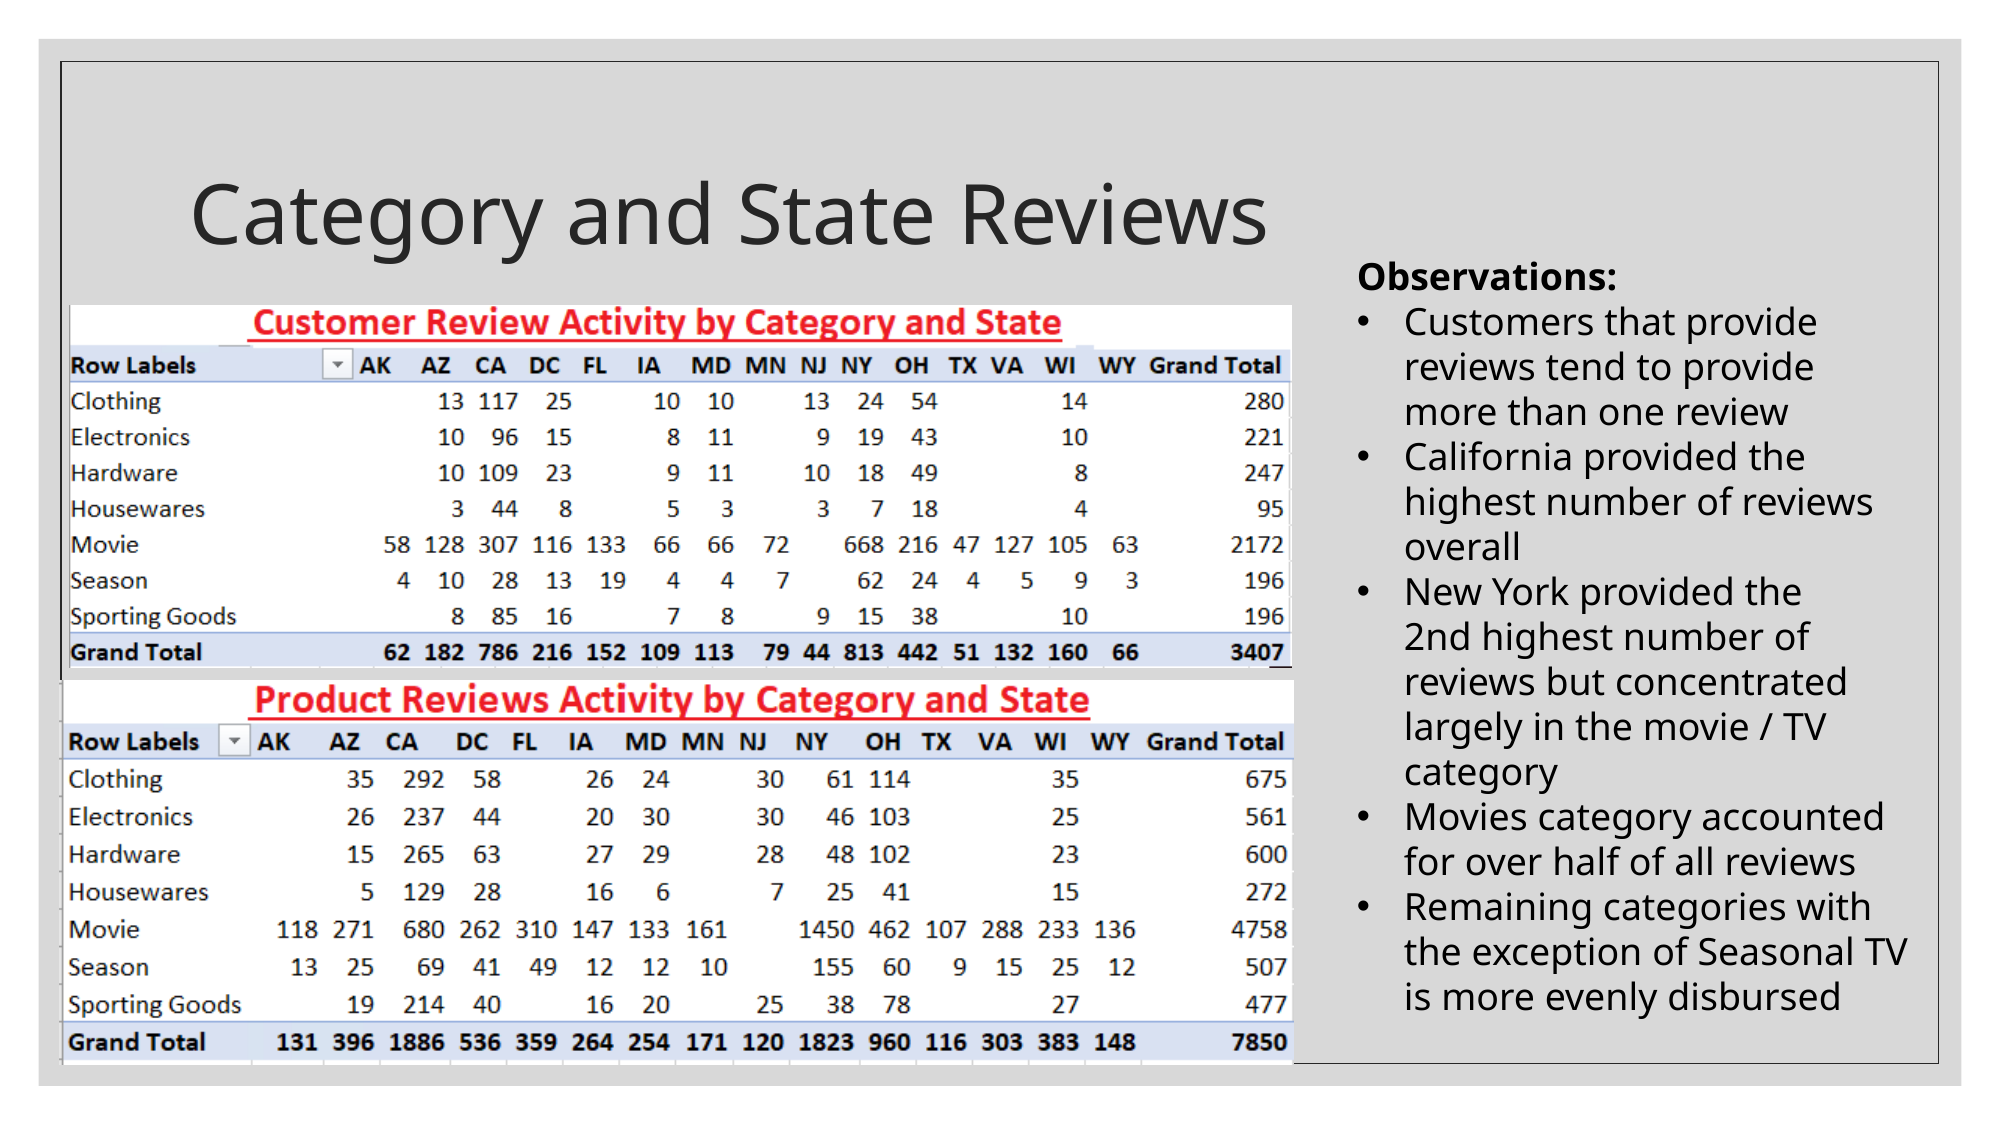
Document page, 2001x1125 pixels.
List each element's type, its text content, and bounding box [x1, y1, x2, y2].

text_box Observations: Customers that provide reviews tend to provide more than one review California provided the highest number of reviews overall New York provided the 2nd highest number of reviews but concentrated largely in the movie / TV category Movies category accounted for over half of all reviews Remaining categories with the exception of Seasonal TV is more evenly disbursed [1341, 245, 1931, 1071]
title Category and State Reviews [174, 105, 1825, 331]
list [59, 680, 1294, 1065]
picture [69, 305, 1292, 668]
